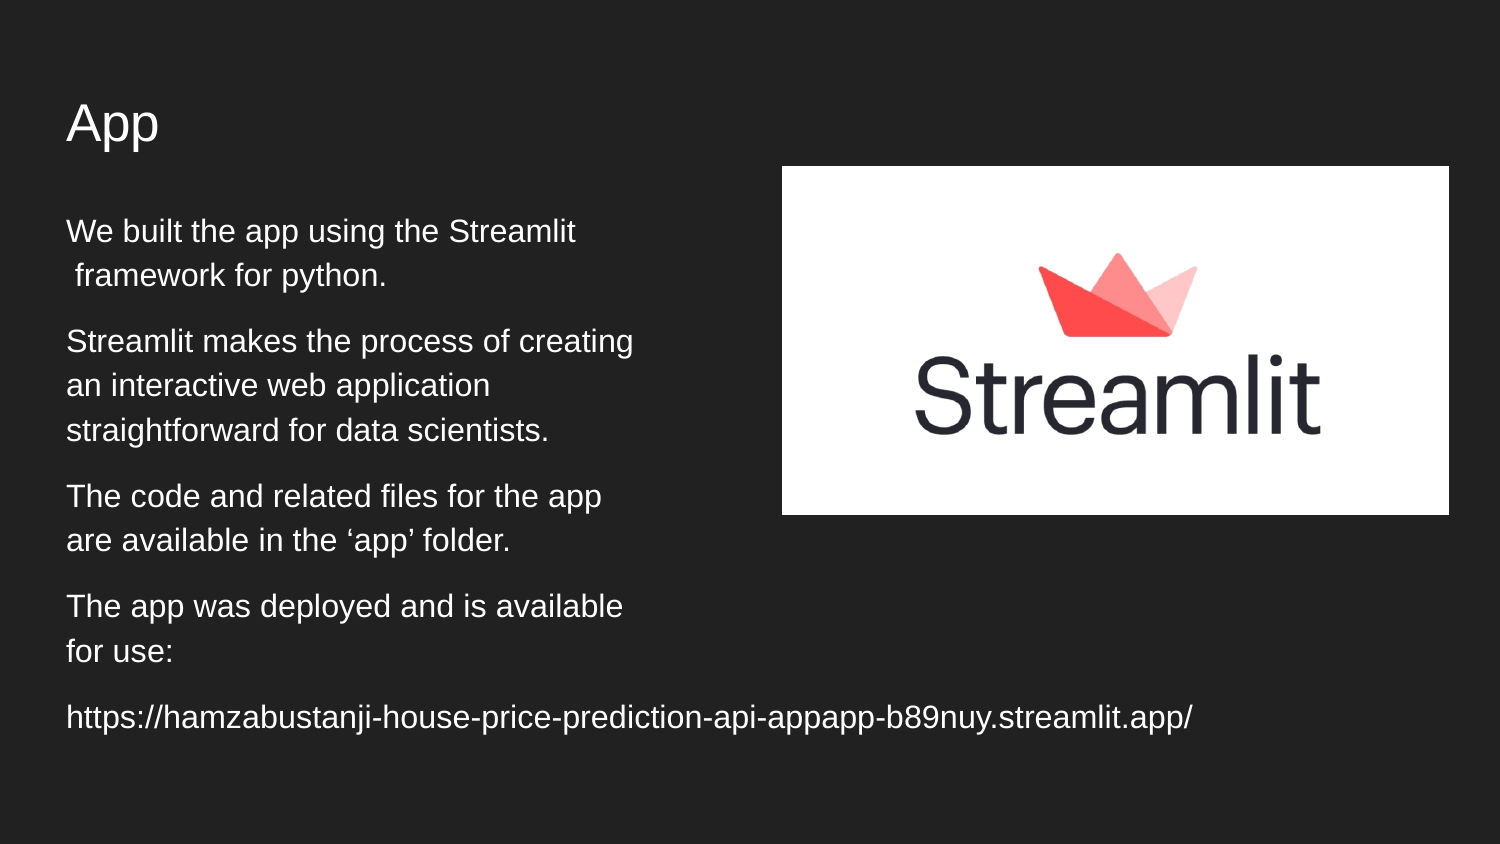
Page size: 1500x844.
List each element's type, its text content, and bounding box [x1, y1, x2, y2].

picture [782, 166, 1450, 516]
list We built the app using the Streamlit framework for python. Streamlit makes the process of creating an interactive web application straightforward for data scientists. The code and related files for the app are available in the ‘app’ folder. The app was deployed and is available for use: https://hamzabustanji-house-price-prediction-api-appapp-b89nuy.streamlit.app/ [51, 189, 1449, 750]
title App [51, 72, 1449, 167]
